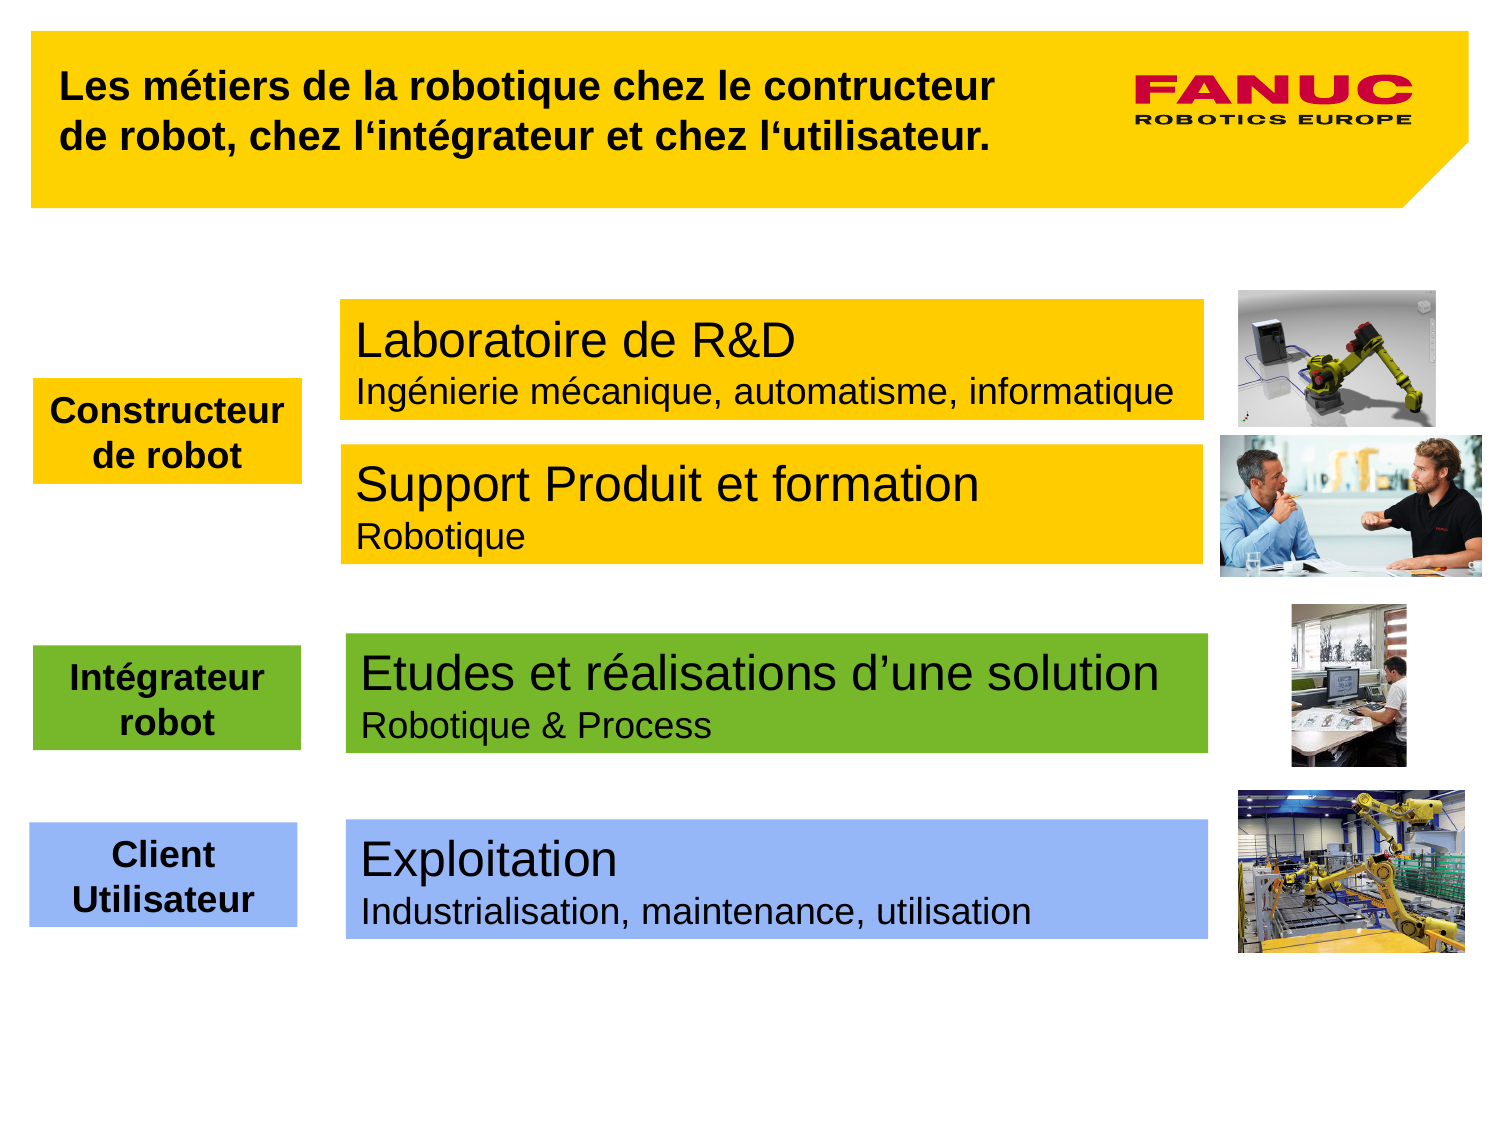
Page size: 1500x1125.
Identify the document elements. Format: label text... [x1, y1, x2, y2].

picture [1238, 290, 1436, 427]
text_box Intégrateur robot [33, 645, 302, 751]
title Les métiers de la robotique chez le contructeur de robot, chez l‘intégrateur et chez l‘utilisateur. [0, 0, 1500, 213]
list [1220, 435, 1483, 577]
text_box Support Produit et formation Robotique [340, 444, 1204, 565]
text_box Etudes et réalisations d’une solution Robotique & Process [345, 633, 1209, 754]
text_box Laboratoire de R&D Ingénierie mécanique, automatisme, informatique [340, 299, 1204, 420]
picture [1238, 790, 1465, 953]
picture [1291, 604, 1408, 767]
text_box Exploitation Industrialisation, maintenance, utilisation [345, 819, 1209, 939]
text_box Constructeur de robot [33, 378, 302, 484]
text_box Client Utilisateur [29, 822, 298, 927]
